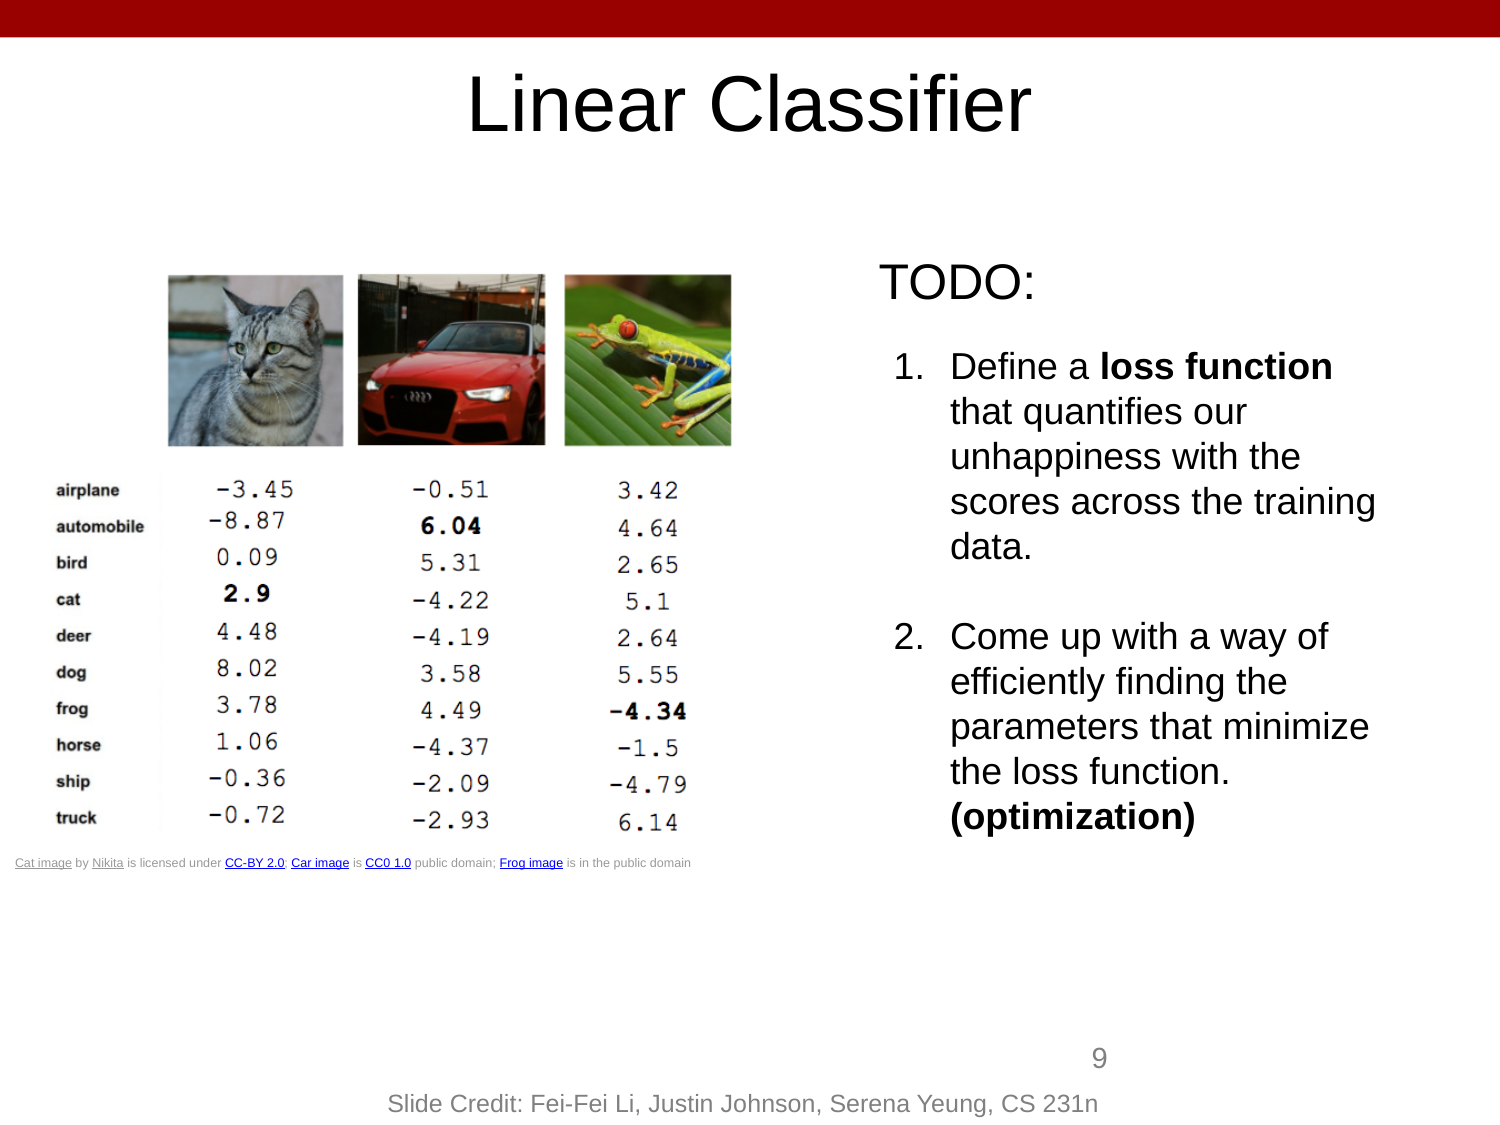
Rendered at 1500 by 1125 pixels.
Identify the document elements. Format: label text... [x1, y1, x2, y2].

text_box Cat image by Nikita is licensed under CC-BY 2.0; Car image is CC0 1.0 public domain; Frog image is in the public domain [0, 839, 741, 879]
title Linear Classifier [50, 36, 1450, 163]
picture [29, 262, 738, 836]
slide_number 9 [1032, 1013, 1124, 1101]
text_box Slide Credit: Fei-Fei Li, Justin Johnson, Serena Yeung, CS 231n [299, 1049, 1188, 1125]
text_box Define a loss function that quantifies our unhappiness with the scores across the training data. Come up with a way of efficiently finding the parameters that minimize the loss function. (optimization) [859, 327, 1396, 891]
text_box TODO: [863, 234, 1253, 308]
